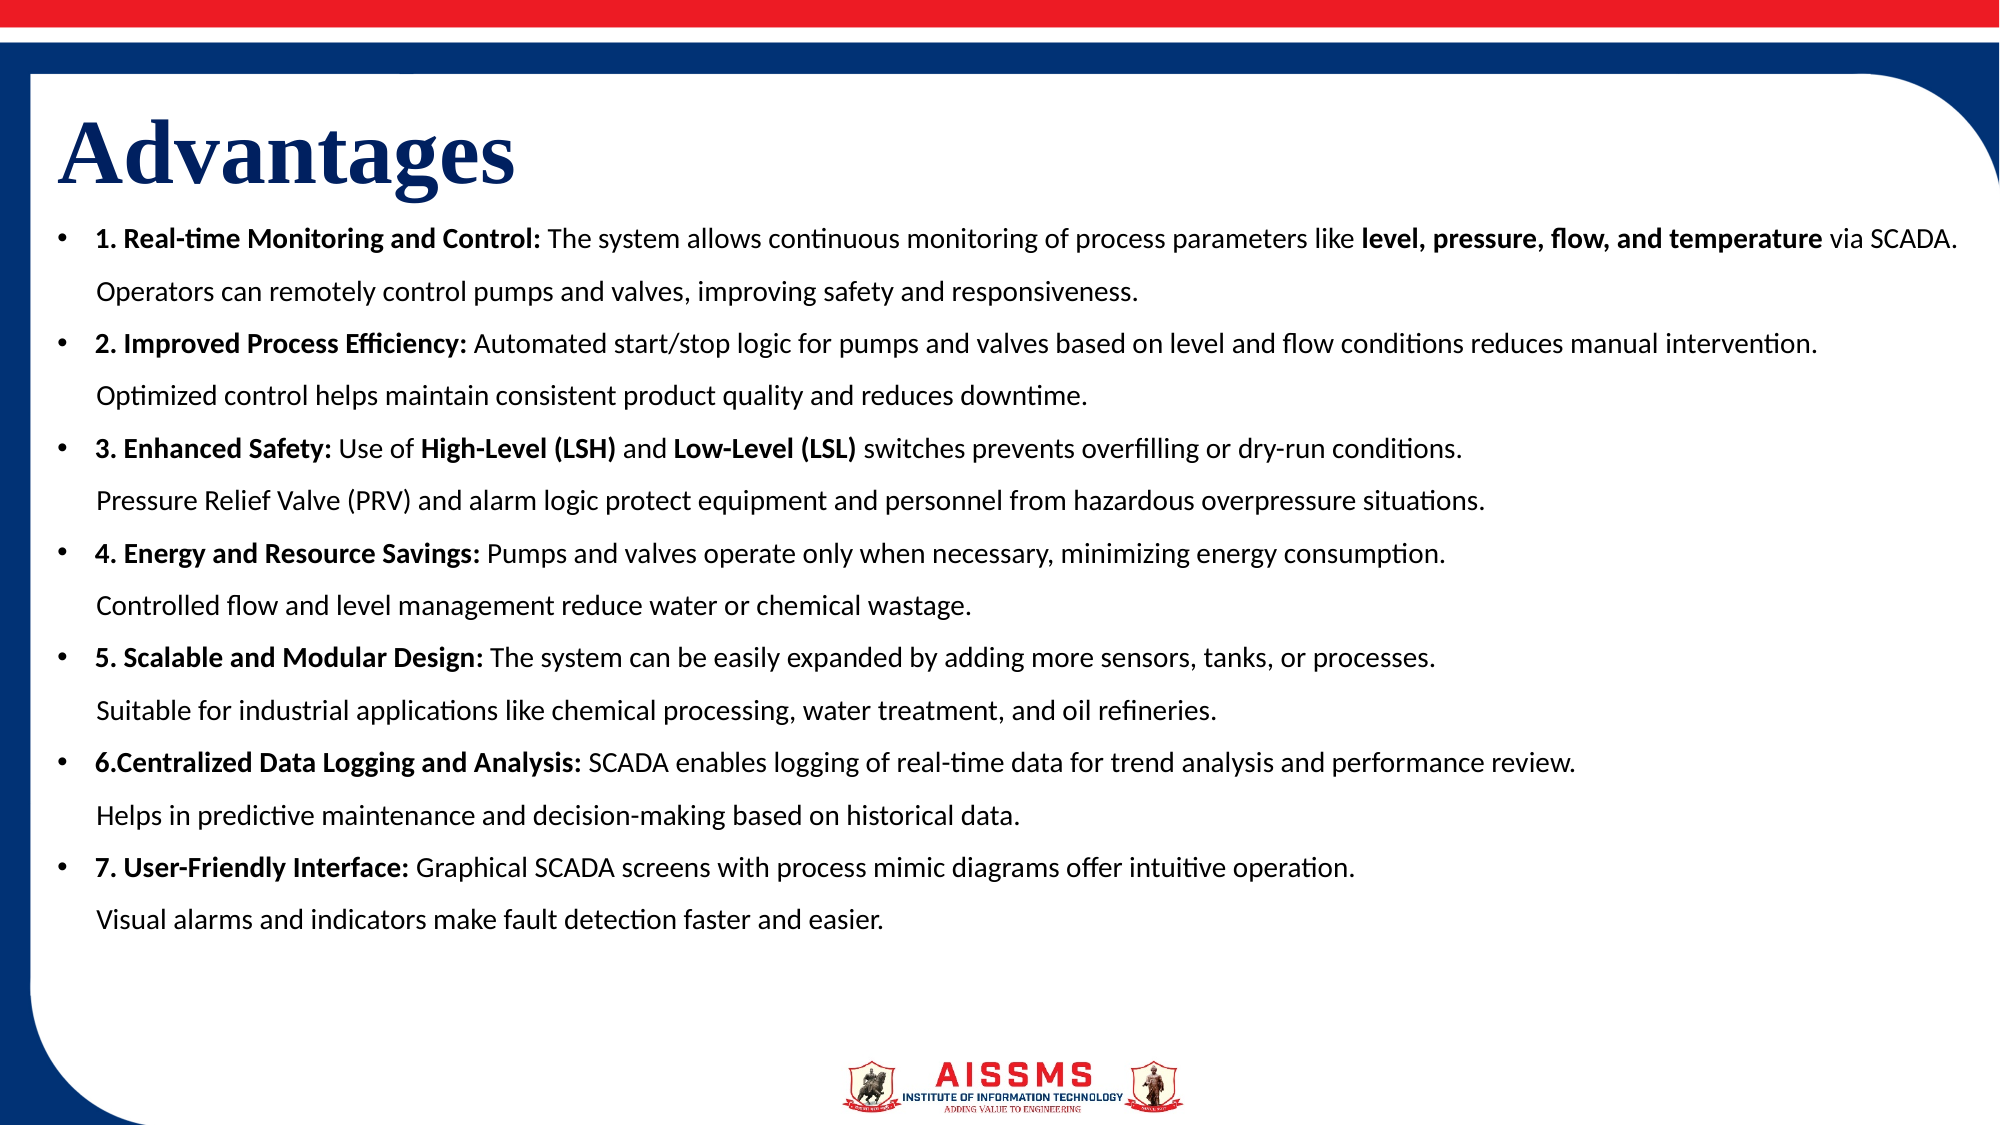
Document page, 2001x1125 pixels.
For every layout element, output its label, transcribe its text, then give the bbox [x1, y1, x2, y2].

title Advantages [42, 83, 1905, 216]
picture [0, 0, 2000, 1125]
list 1. Real-time Monitoring and Control: The system allows continuous monitoring of process parameters like level, pressure, flow, and temperature via SCADA. Operators can remotely control pumps and valves, improving safety and responsiveness. 2. Improved Process Efficiency: Automated start/stop logic for pumps and valves based on level and flow conditions reduces manual intervention. Optimized control helps maintain consistent product quality and reduces downtime. 3. Enhanced Safety: Use of High-Level (LSH) and Low-Level (LSL) switches prevents overfilling or dry-run conditions. Pressure Relief Valve (PRV) and alarm logic protect equipment and personnel from hazardous overpressure situations. 4. Energy and Resource Savings: Pumps and valves operate only when necessary, minimizing energy consumption. Controlled flow and level management reduce water or chemical wastage. 5. Scalable and Modular Design: The system can be easily expanded by adding more sensors, tanks, or processes. Suitable for industrial applications like chemical processing, water treatment, and oil refineries. 6.Centralized Data Logging and Analysis: SCADA enables logging of real-time data for trend analysis and performance review. Helps in predictive maintenance and decision-making based on historical data. 7. User-Friendly Interface: Graphical SCADA screens with process mimic diagrams offer intuitive operation. Visual alarms and indicators make fault detection faster and easier. [42, 216, 1984, 1125]
